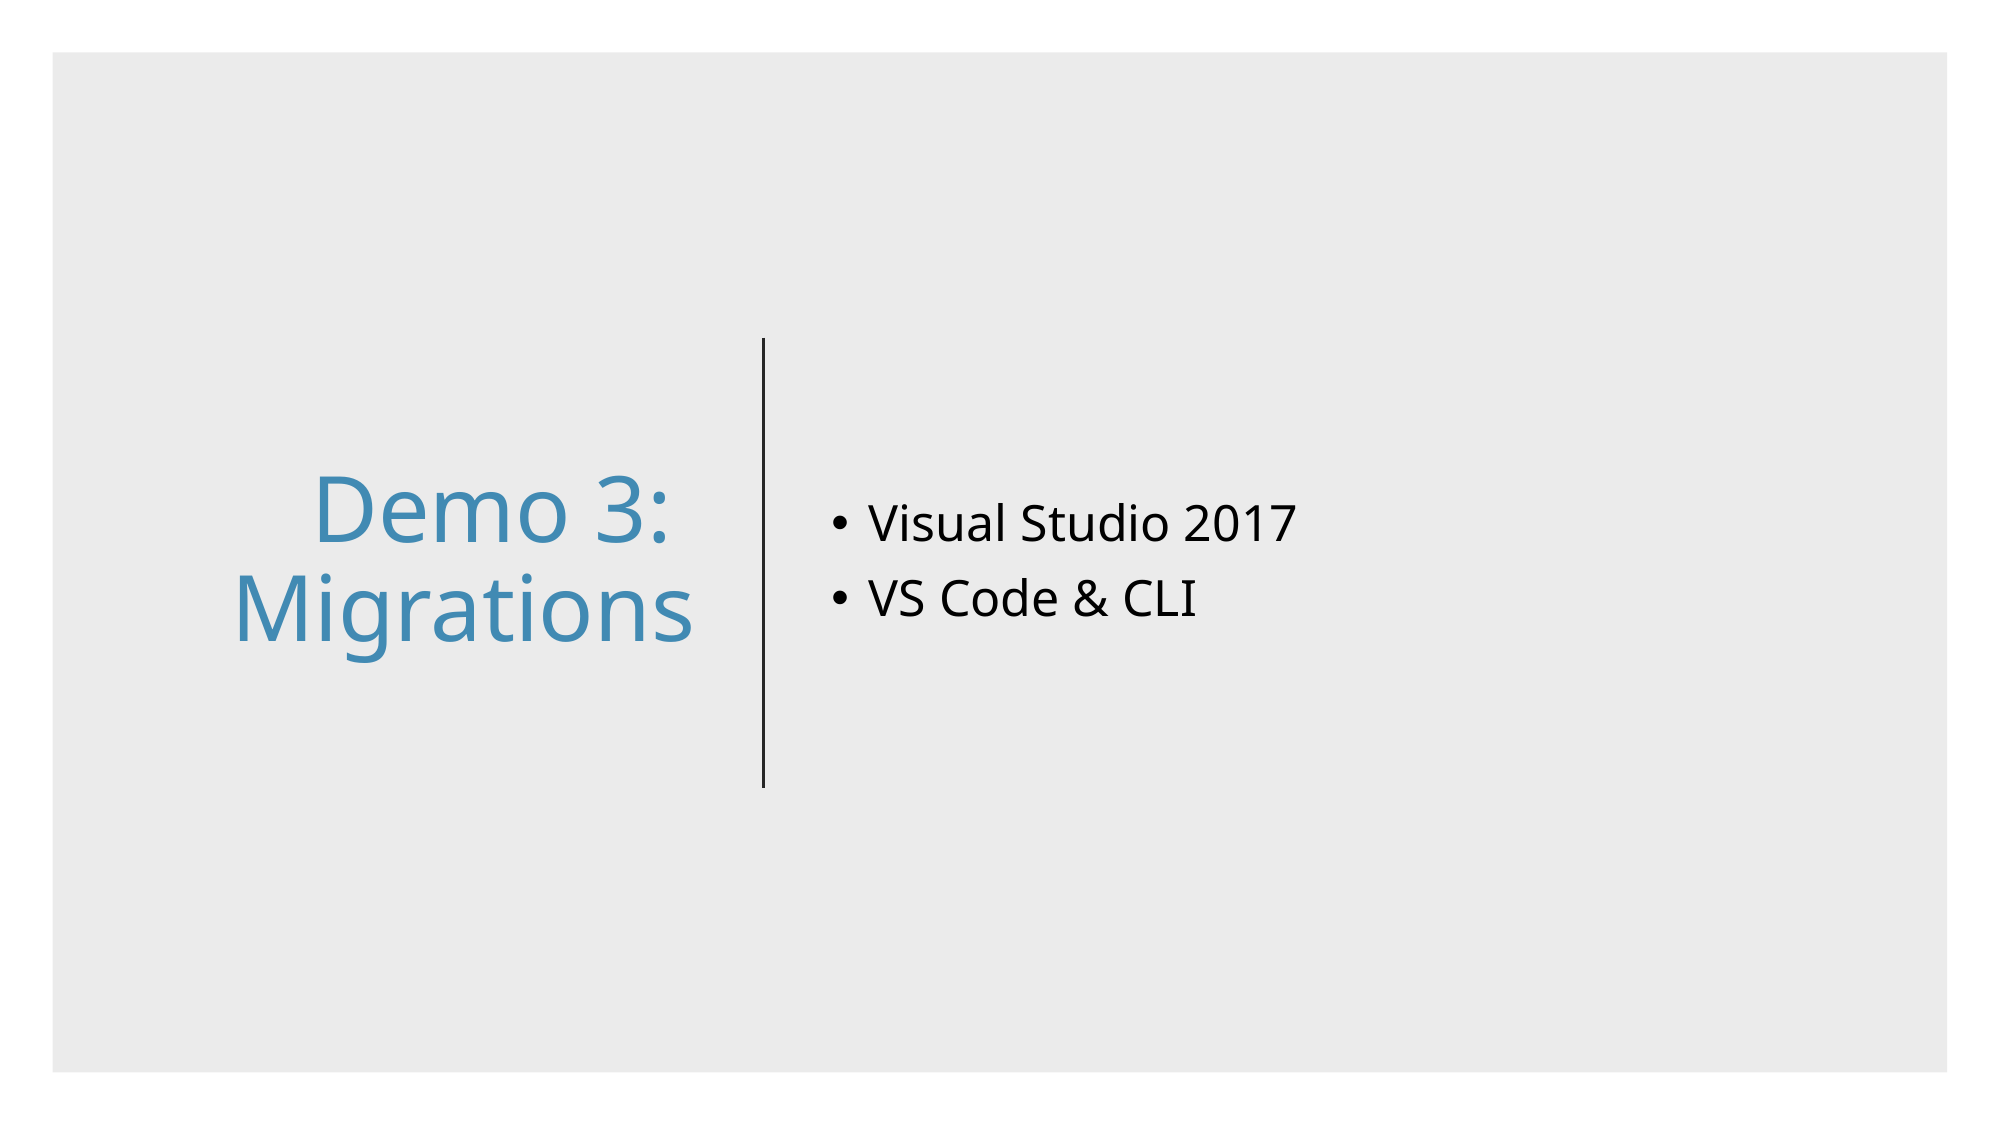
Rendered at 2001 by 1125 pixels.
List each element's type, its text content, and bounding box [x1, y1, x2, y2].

title Demo 3: Migrations [137, 158, 711, 967]
list Visual Studio 2017 VS Code & CLI [816, 158, 1863, 967]
text_box [52, 51, 1948, 1073]
